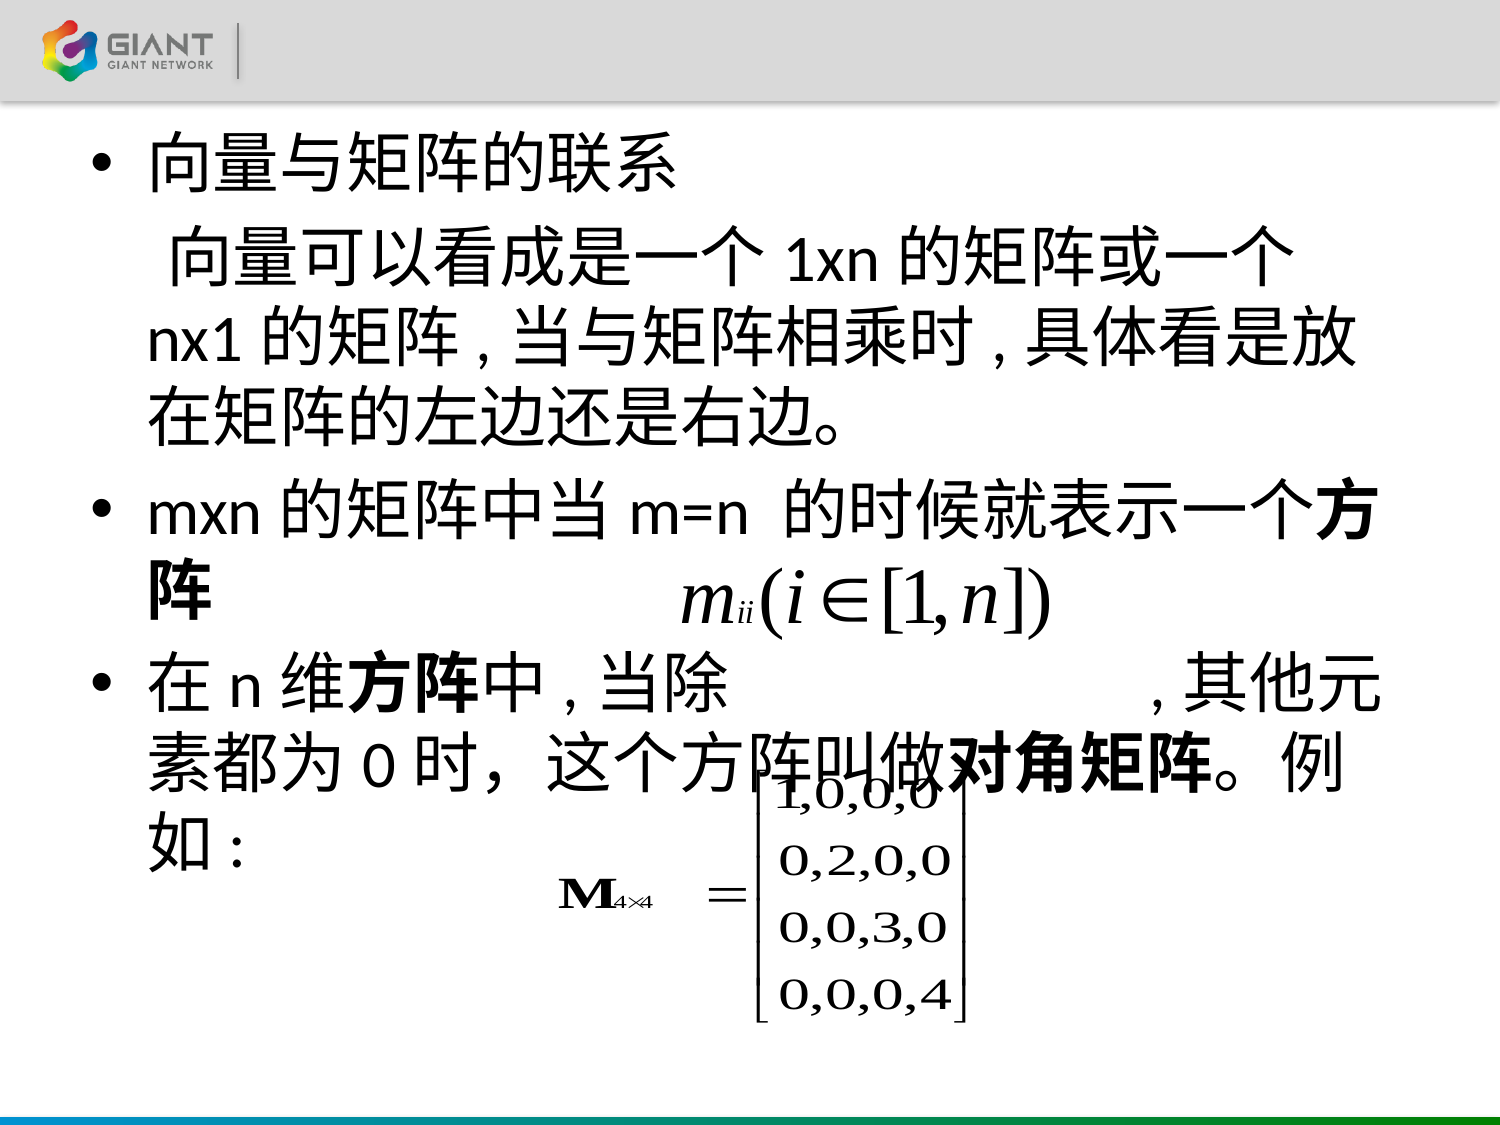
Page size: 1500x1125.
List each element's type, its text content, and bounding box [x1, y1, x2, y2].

picture [32, 9, 223, 92]
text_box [548, 763, 992, 1031]
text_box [667, 550, 1066, 658]
list 向量与矩阵的联系 向量可以看成是一个1xn的矩阵或一个nx1的矩阵,当与矩阵相乘时,具体看是放在矩阵的左边还是右边。 mxn的矩阵中当m=n 的时候就表示一个方阵 在n维方阵中,当除 ,其他元素都为0时，这个方阵叫做对角矩阵。例如: [75, 113, 1425, 1005]
